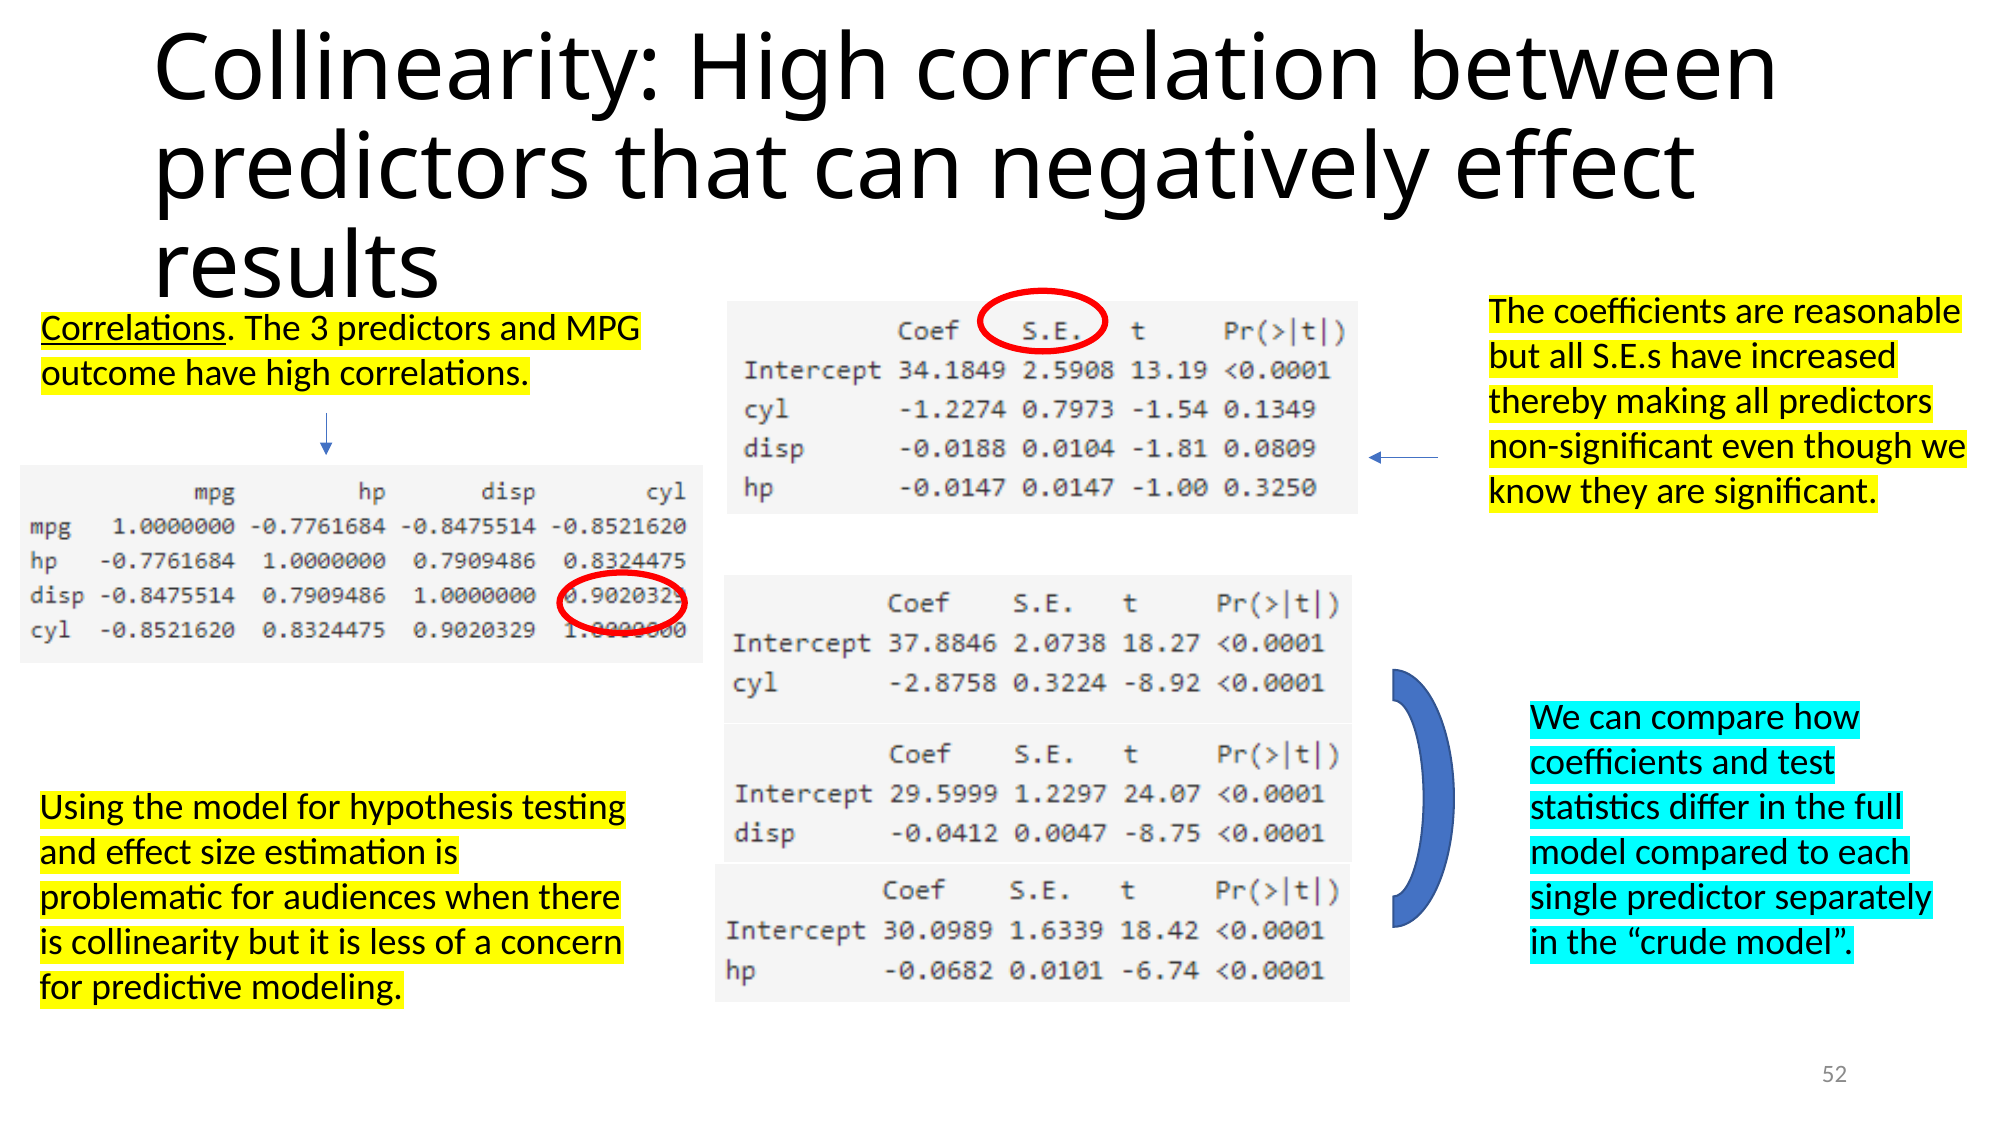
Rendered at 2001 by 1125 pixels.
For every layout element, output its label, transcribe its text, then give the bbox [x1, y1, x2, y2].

picture [20, 465, 703, 663]
title Collinearity: High correlation between predictors that can negatively effect results [137, 59, 1863, 278]
picture [724, 724, 1352, 862]
text_box Using the model for hypothesis testing and effect size estimation is problematic for audiences when there is collinearity but it is less of a concern for predictive modeling. [24, 774, 660, 1014]
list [724, 575, 1352, 723]
text_box Correlations. The 3 predictors and MPG outcome have high correlations. [26, 295, 716, 401]
picture [715, 864, 1350, 1002]
text_box [1392, 668, 1455, 928]
slide_number 52 [1412, 1042, 1863, 1103]
text_box We can compare how coefficients and test statistics differ in the full model compared to each single predictor separately in the “crude model”. [1515, 684, 1976, 970]
picture [727, 301, 1358, 514]
text_box [993, 289, 1092, 301]
text_box The coefficients are reasonable but all S.E.s have increased thereby making all predictors non-significant even though we know they are significant. [1473, 278, 1985, 518]
